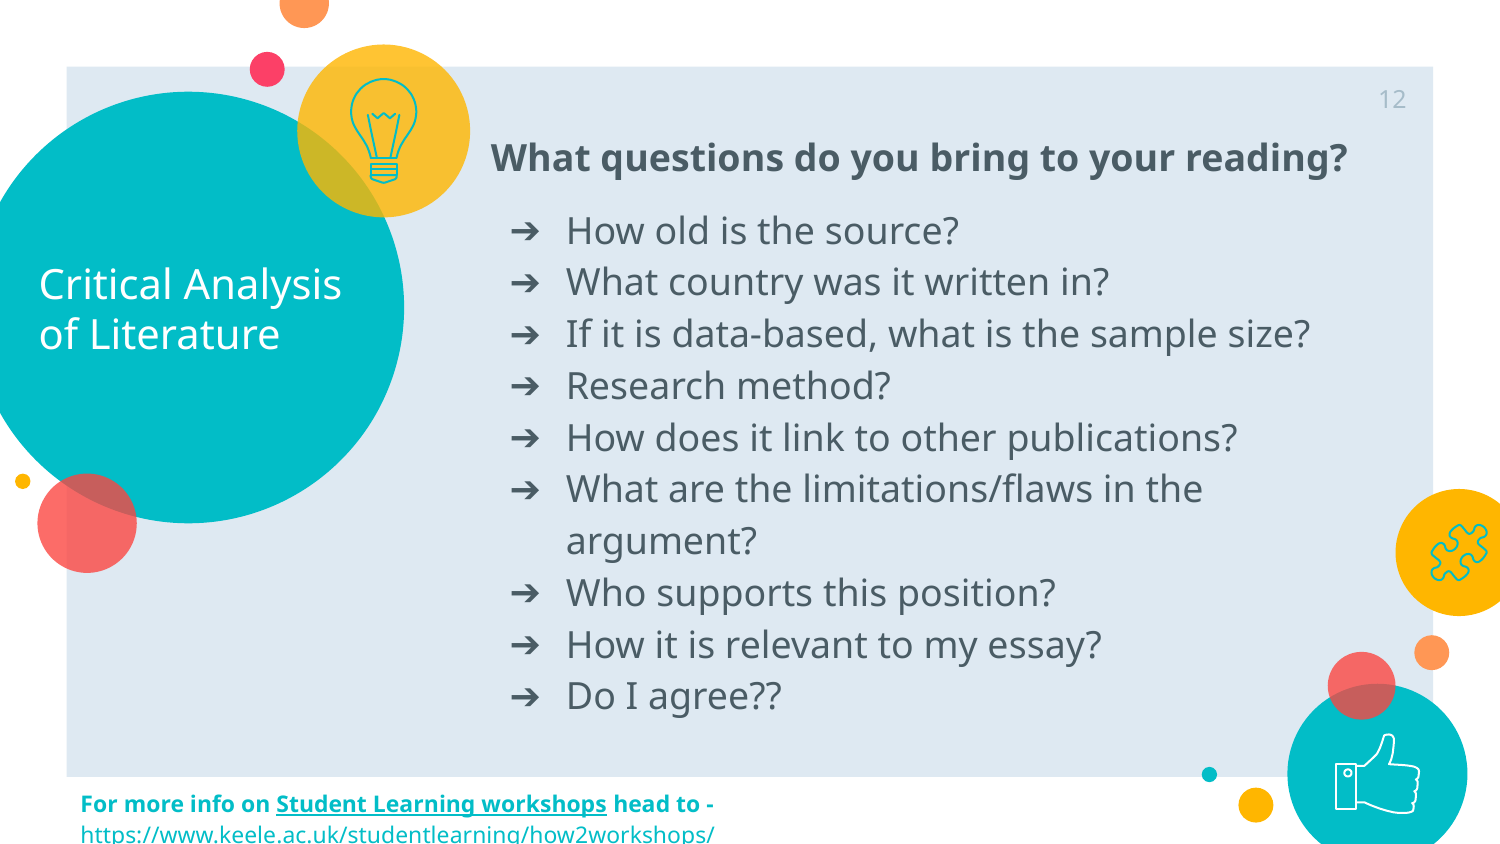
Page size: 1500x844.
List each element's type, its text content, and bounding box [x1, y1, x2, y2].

title Critical Analysis of Literature [23, 91, 375, 524]
list For more info on Student Learning workshops head to - https://www.keele.ac.uk/studentlearning/how2workshops/ [65, 774, 1347, 829]
slide_number 12 [1331, 68, 1422, 134]
list What questions do you bring to your reading? How old is the source? What country was it written in? If it is data-based, what is the sample size? Research method? How does it link to other publications? What are the limitations/flaws in the argument? Who supports this position? How it is relevant to my essay? Do I agree?? [475, 112, 1383, 742]
